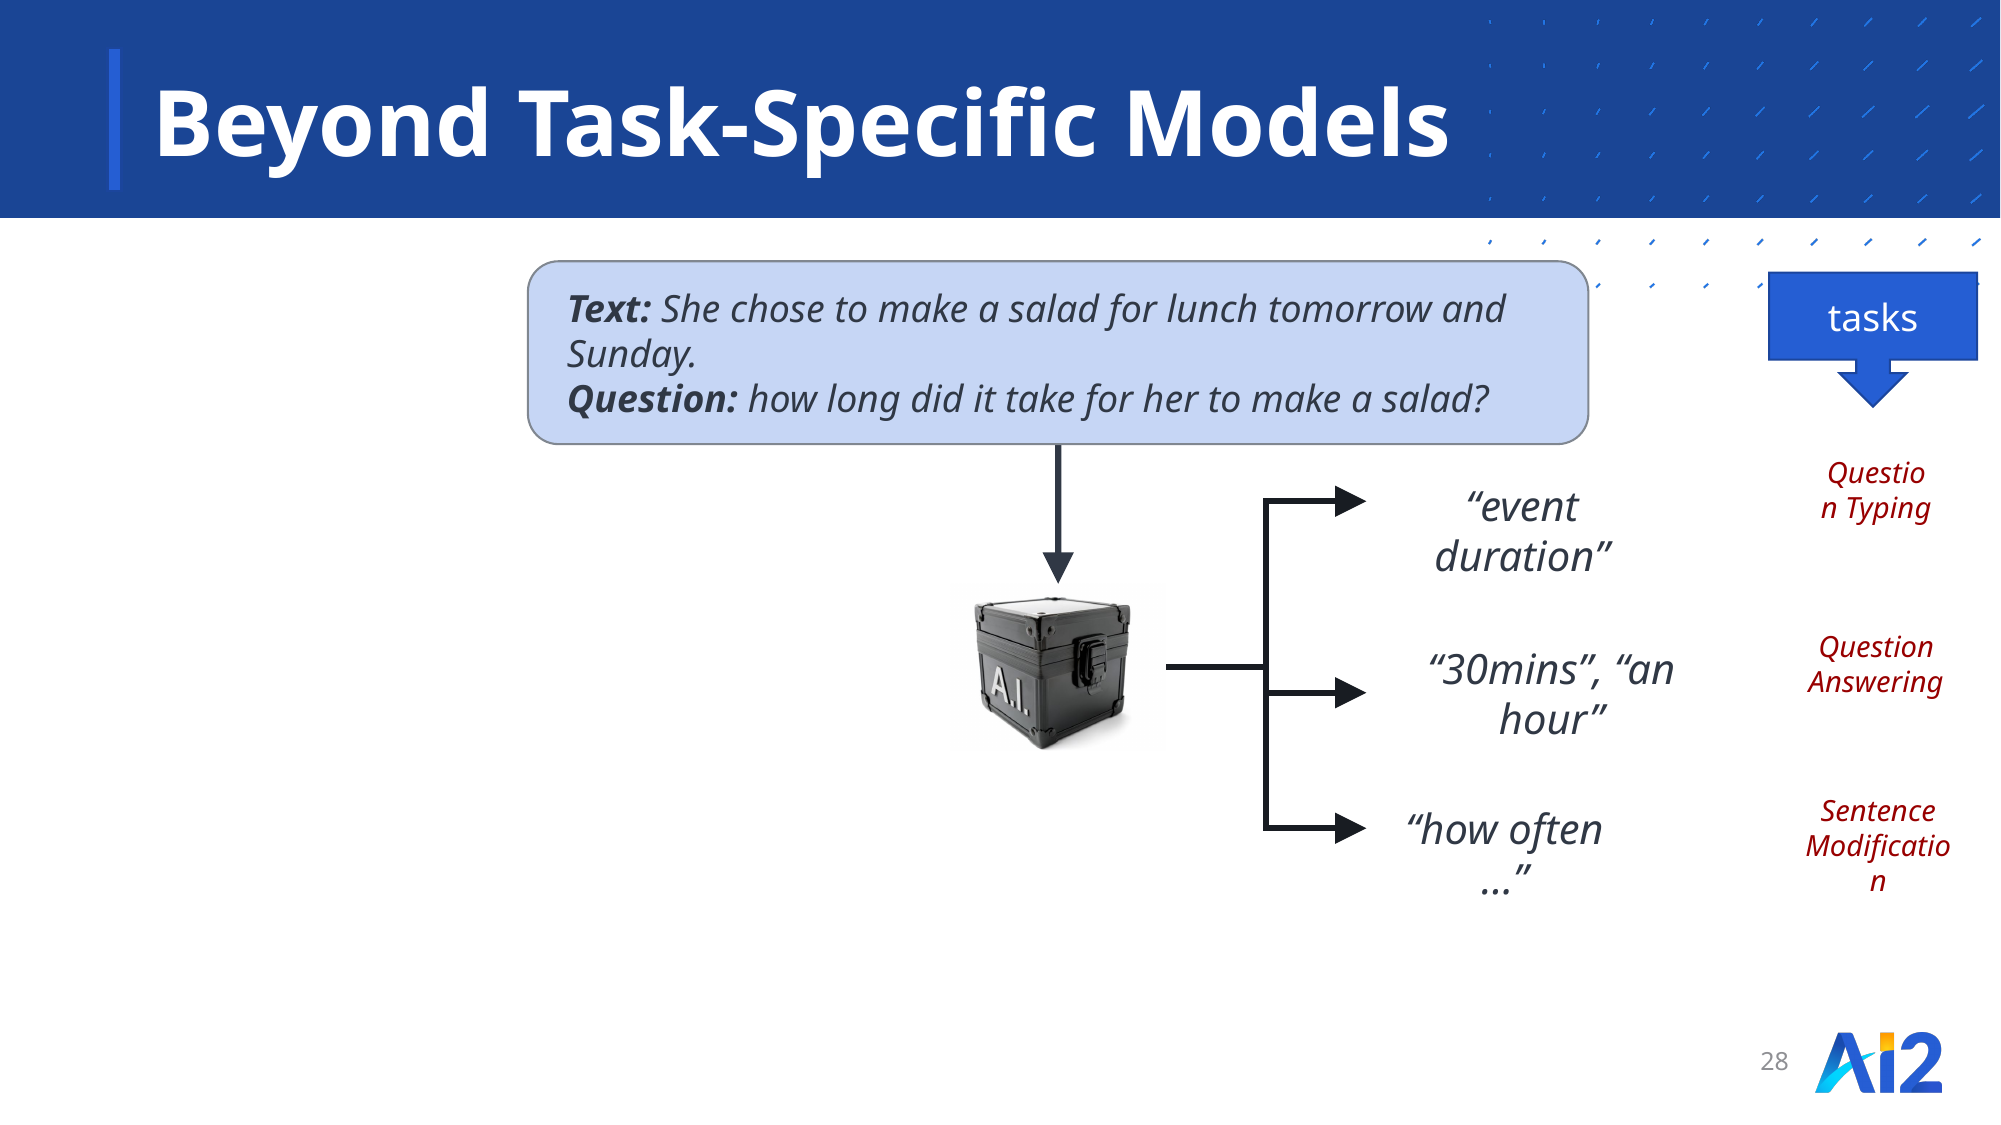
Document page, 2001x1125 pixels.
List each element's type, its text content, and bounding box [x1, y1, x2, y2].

text_box “event duration” [1367, 472, 1678, 587]
text_box Text: She chose to make a salad for lunch tomorrow and Sunday. Question: how long did it take for her to make a salad? [526, 260, 1590, 446]
text_box Sentence Modification [1779, 772, 1978, 918]
text_box tasks [1768, 271, 1979, 409]
title Beyond Task-Specific Models [137, 47, 1863, 206]
text_box Question Typing [1799, 434, 1954, 544]
text_box “how often …” [1366, 795, 1643, 911]
picture [1815, 1032, 1942, 1093]
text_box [950, 325, 1367, 829]
picture [1487, 0, 2000, 289]
slide_number 28 [1716, 1032, 1804, 1093]
text_box “30mins”, “an hour” [1367, 635, 1737, 751]
text_box Question Answering [1760, 608, 1993, 719]
